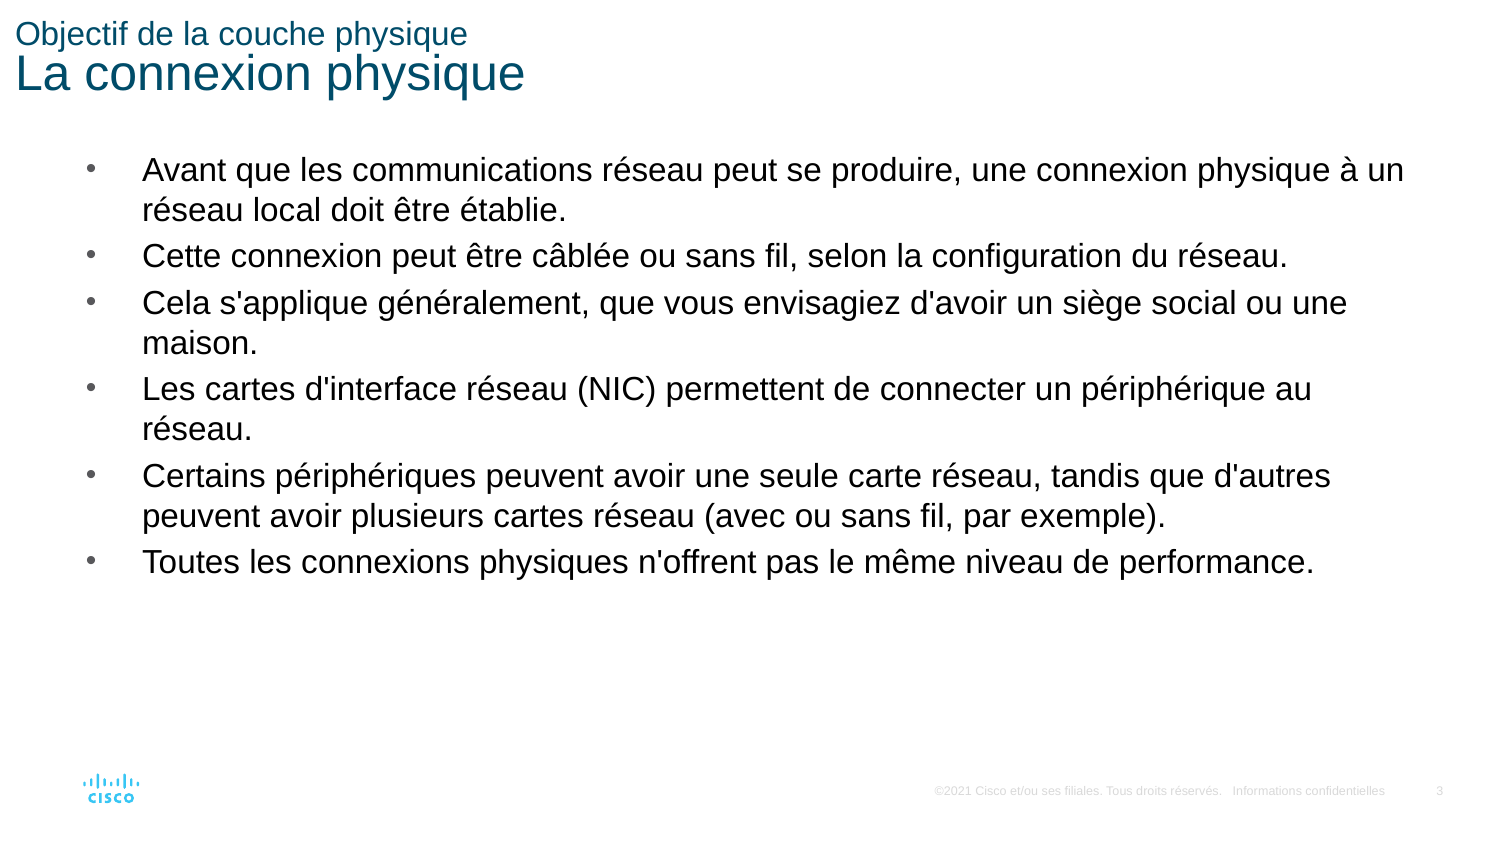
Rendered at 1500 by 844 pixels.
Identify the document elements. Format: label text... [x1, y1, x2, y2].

list Avant que les communications réseau peut se produire, une connexion physique à un réseau local doit être établie. Cette connexion peut être câblée ou sans fil, selon la configuration du réseau. Cela s'applique généralement, que vous envisagiez d'avoir un siège social ou une maison. Les cartes d'interface réseau (NIC) permettent de connecter un périphérique au réseau. Certains périphériques peuvent avoir une seule carte réseau, tandis que d'autres peuvent avoir plusieurs cartes réseau (avec ou sans fil, par exemple). Toutes les connexions physiques n'offrent pas le même niveau de performance. [70, 140, 1430, 645]
title Objectif de la couche physique La connexion physique [0, 0, 1369, 121]
